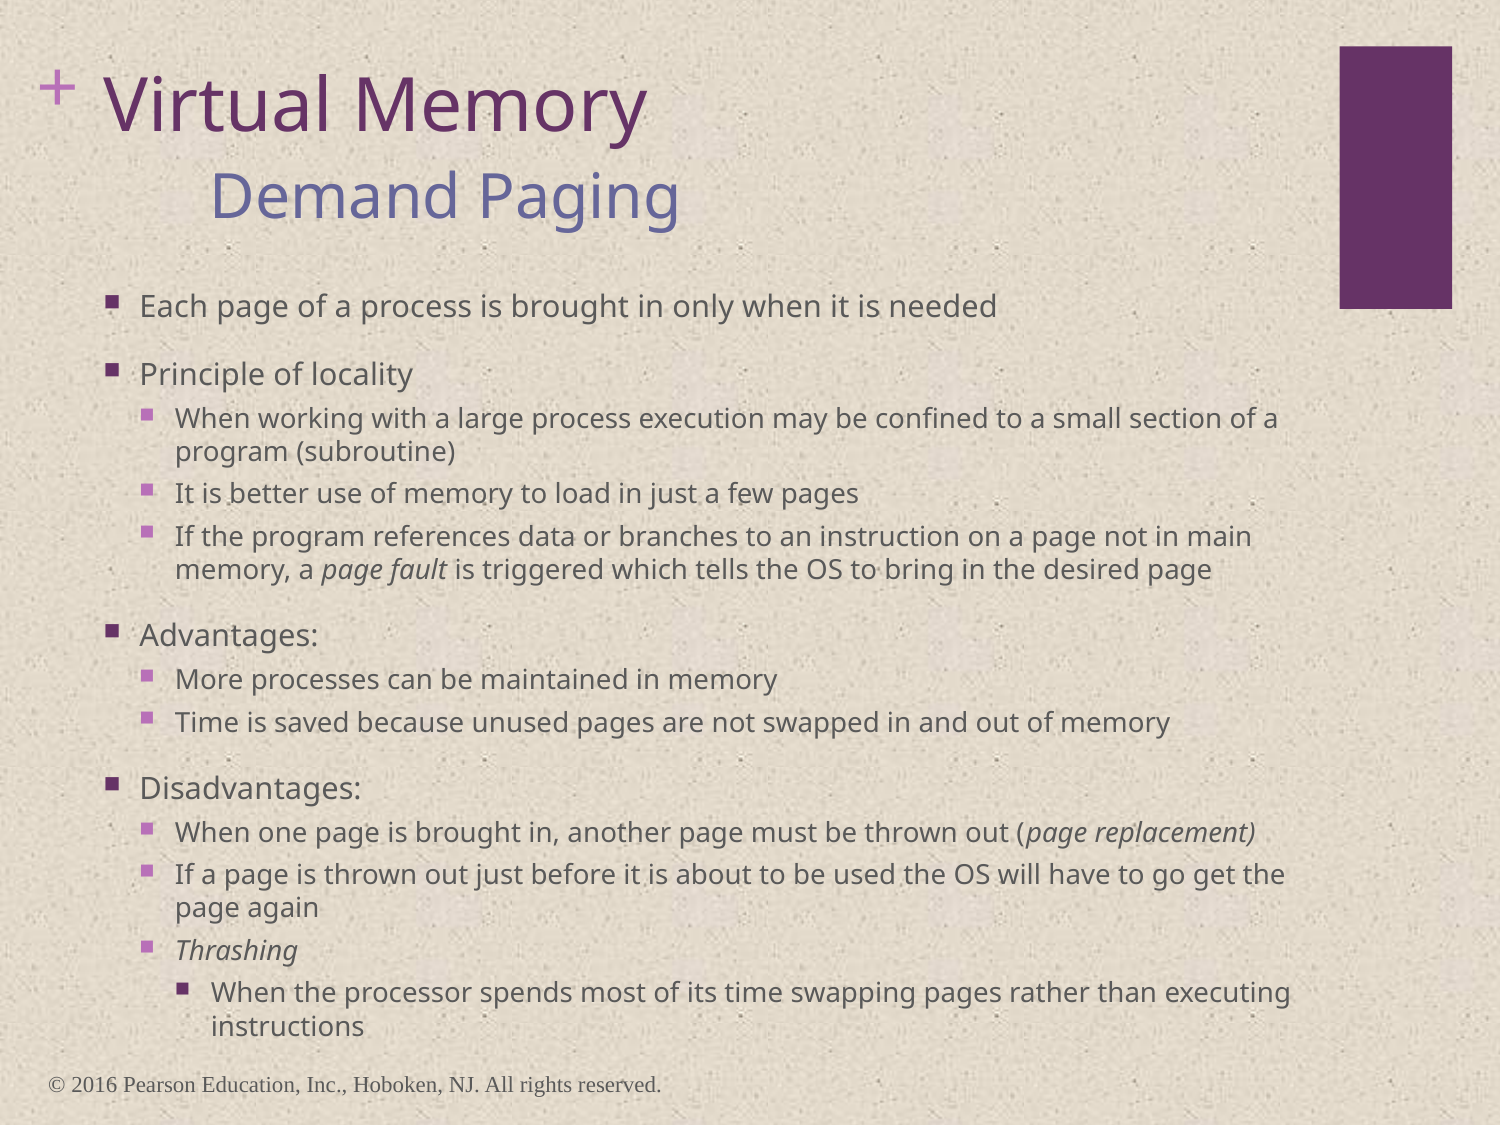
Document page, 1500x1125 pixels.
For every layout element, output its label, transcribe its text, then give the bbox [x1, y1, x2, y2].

picture [0, 0, 1500, 1125]
list Each page of a process is brought in only when it is needed Principle of locality When working with a large process execution may be confined to a small section of a program (subroutine) It is better use of memory to load in just a few pages If the program references data or branches to an instruction on a page not in main memory, a page fault is triggered which tells the OS to bring in the desired page Advantages: More processes can be maintained in memory Time is saved because unused pages are not swapped in and out of memory Disadvantages: When one page is brought in, another page must be thrown out (page replacement) If a page is thrown out just before it is about to be used the OS will have to go get the page again Thrashing When the processor spends most of its time swapping pages rather than executing instructions [88, 278, 1329, 1059]
list Demand Paging [194, 149, 1435, 277]
title Virtual Memory [88, 0, 1329, 154]
footer © 2016 Pearson Education, Inc., Hoboken, NJ. All rights reserved. [33, 1053, 1038, 1114]
